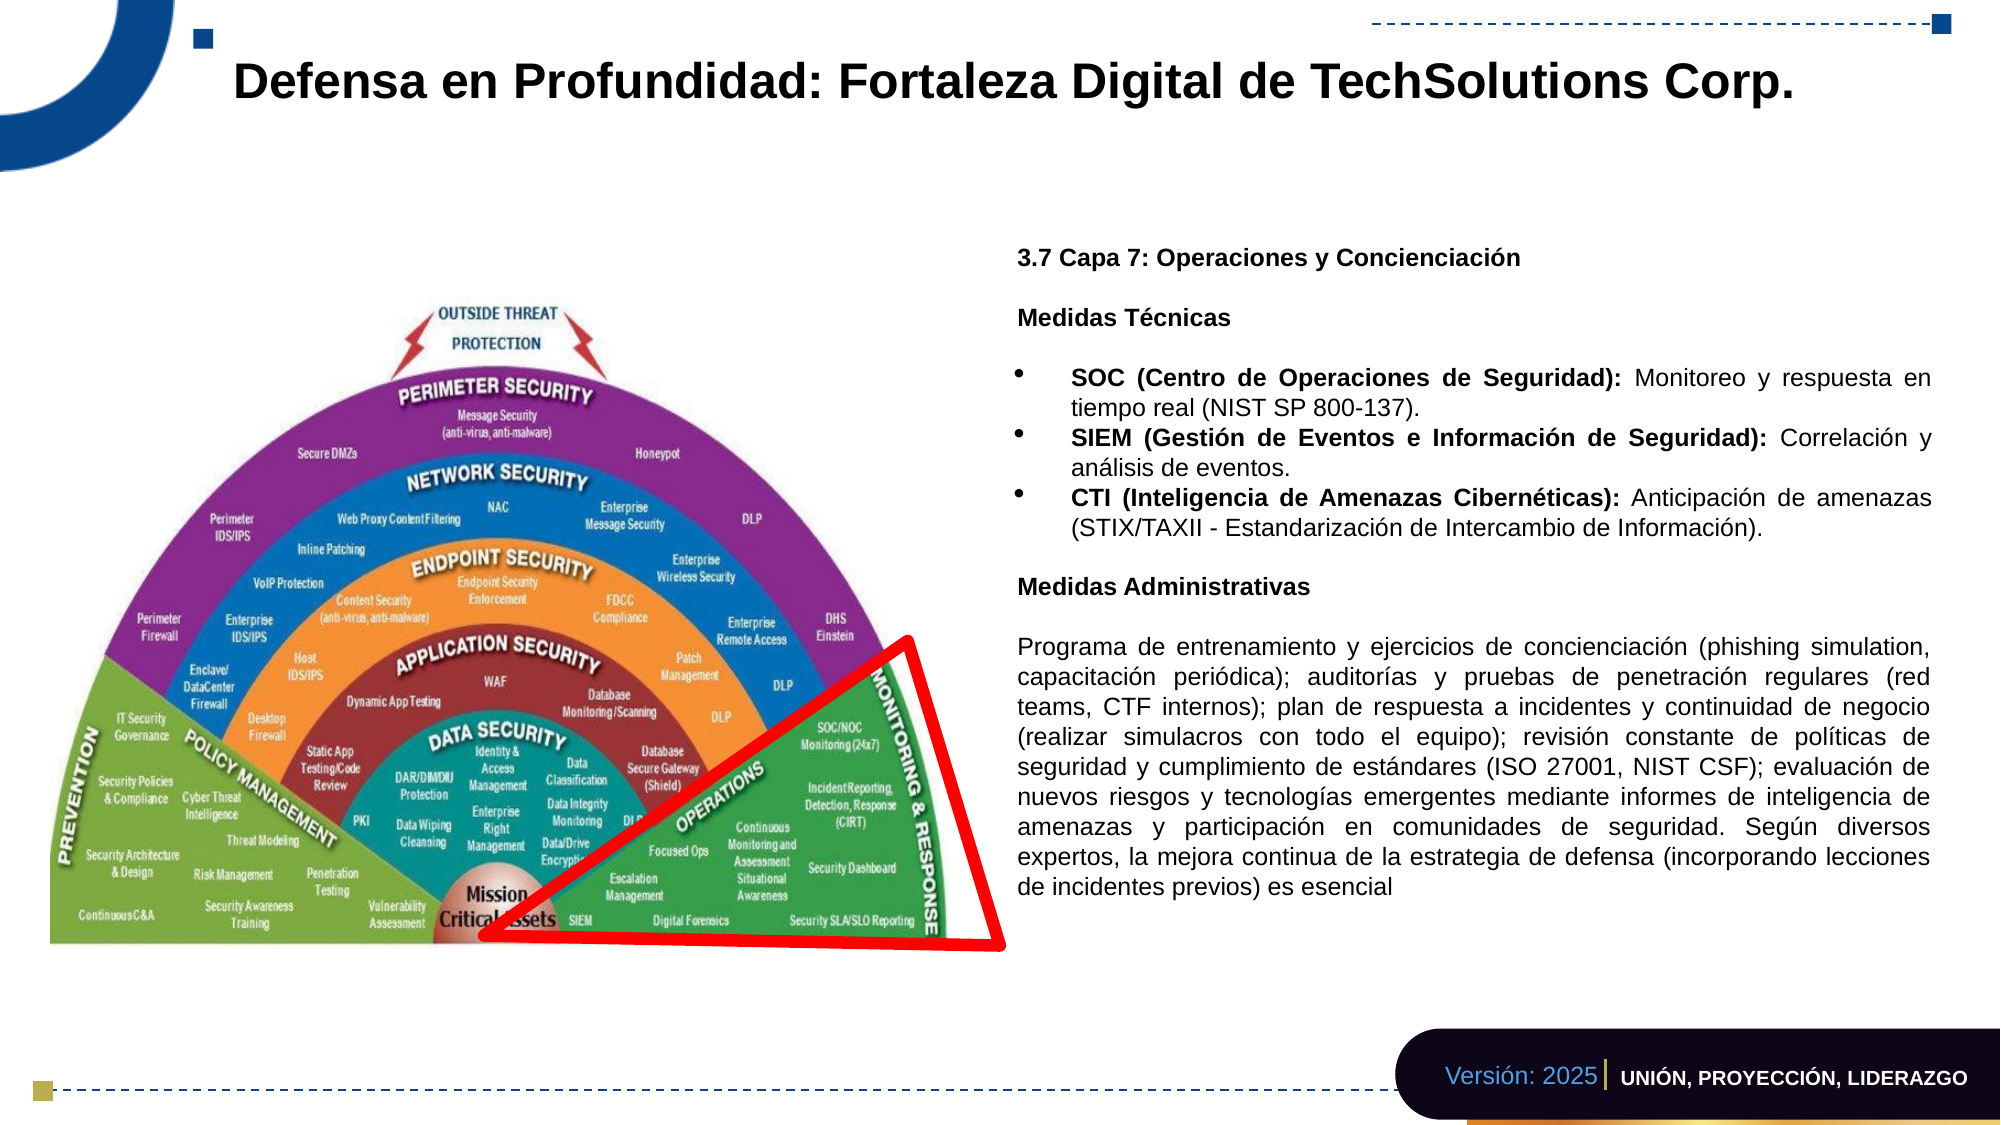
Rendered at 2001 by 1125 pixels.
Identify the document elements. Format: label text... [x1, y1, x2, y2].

text_box Defensa en Profundidad: Fortaleza Digital de TechSolutions Corp. [213, 41, 1817, 117]
picture [1467, 1120, 2000, 1125]
picture [50, 296, 948, 948]
picture [0, 0, 175, 172]
text_box [953, 783, 1002, 948]
text_box 3.7 Capa 7: Operaciones y Concienciación Medidas Técnicas SOC (Centro de Operaciones de Seguridad): Monitoreo y respuesta en tiempo real (NIST SP 800-137). SIEM (Gestión de Eventos e Información de Seguridad): Correlación y análisis de eventos. CTI (Inteligencia de Amenazas Cibernéticas): Anticipación de amenazas (STIX/TAXII - Estandarización de Intercambio de Información). Medidas Administrativas Programa de entrenamiento y ejercicios de concienciación (phishing simulation, capacitación periódica); auditorías y pruebas de penetración regulares (red teams, CTF internos); plan de respuesta a incidentes y continuidad de negocio (realizar simulacros con todo el equipo); revisión constante de políticas de seguridad y cumplimiento de estándares (ISO 27001, NIST CSF); evaluación de nuevos riesgos y tecnologías emergentes mediante informes de inteligencia de amenazas y participación en comunidades de seguridad. Según diversos expertos, la mejora continua de la estrategia de defensa (incorporando lecciones de incidentes previos) es esencial [999, 234, 1948, 908]
